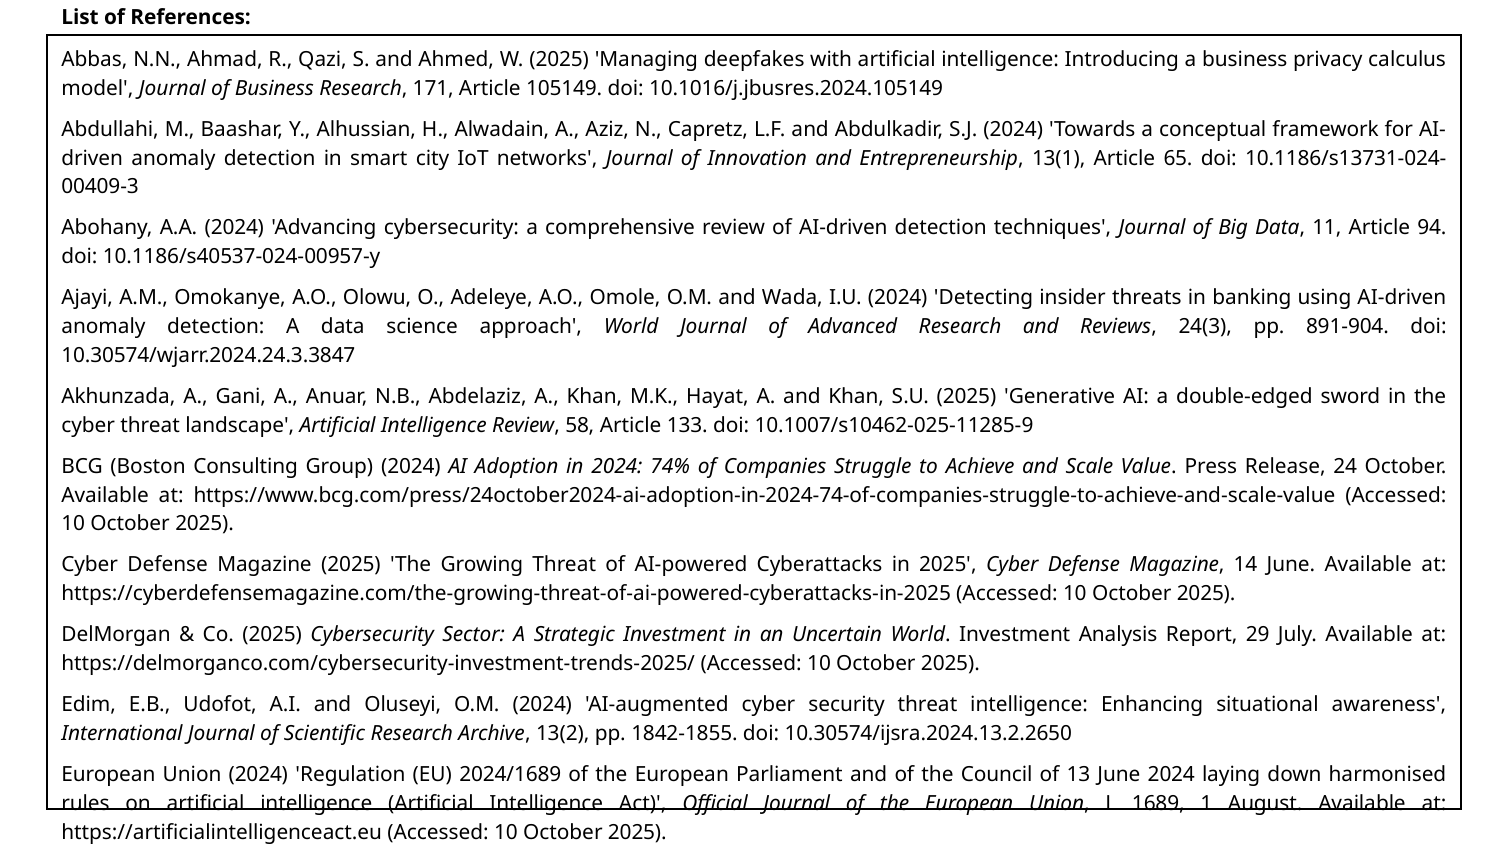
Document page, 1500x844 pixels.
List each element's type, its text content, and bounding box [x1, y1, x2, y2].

text_box List of References: Abbas, N.N., Ahmad, R., Qazi, S. and Ahmed, W. (2025) 'Managing deepfakes with artificial intelligence: Introducing a business privacy calculus model', Journal of Business Research, 171, Article 105149. doi: 10.1016/j.jbusres.2024.105149 Abdullahi, M., Baashar, Y., Alhussian, H., Alwadain, A., Aziz, N., Capretz, L.F. and Abdulkadir, S.J. (2024) 'Towards a conceptual framework for AI-driven anomaly detection in smart city IoT networks', Journal of Innovation and Entrepreneurship, 13(1), Article 65. doi: 10.1186/s13731-024-00409-3 Abohany, A.A. (2024) 'Advancing cybersecurity: a comprehensive review of AI-driven detection techniques', Journal of Big Data, 11, Article 94. doi: 10.1186/s40537-024-00957-y Ajayi, A.M., Omokanye, A.O., Olowu, O., Adeleye, A.O., Omole, O.M. and Wada, I.U. (2024) 'Detecting insider threats in banking using AI-driven anomaly detection: A data science approach', World Journal of Advanced Research and Reviews, 24(3), pp. 891-904. doi: 10.30574/wjarr.2024.24.3.3847 Akhunzada, A., Gani, A., Anuar, N.B., Abdelaziz, A., Khan, M.K., Hayat, A. and Khan, S.U. (2025) 'Generative AI: a double-edged sword in the cyber threat landscape', Artificial Intelligence Review, 58, Article 133. doi: 10.1007/s10462-025-11285-9 BCG (Boston Consulting Group) (2024) AI Adoption in 2024: 74% of Companies Struggle to Achieve and Scale Value. Press Release, 24 October. Available at: https://www.bcg.com/press/24october2024-ai-adoption-in-2024-74-of-companies-struggle-to-achieve-and-scale-value (Accessed: 10 October 2025). Cyber Defense Magazine (2025) 'The Growing Threat of AI-powered Cyberattacks in 2025', Cyber Defense Magazine, 14 June. Available at: https://cyberdefensemagazine.com/the-growing-threat-of-ai-powered-cyberattacks-in-2025 (Accessed: 10 October 2025). DelMorgan & Co. (2025) Cybersecurity Sector: A Strategic Investment in an Uncertain World. Investment Analysis Report, 29 July. Available at: https://delmorganco.com/cybersecurity-investment-trends-2025/ (Accessed: 10 October 2025). Edim, E.B., Udofot, A.I. and Oluseyi, O.M. (2024) 'AI-augmented cyber security threat intelligence: Enhancing situational awareness', International Journal of Scientific Research Archive, 13(2), pp. 1842-1855. doi: 10.30574/ijsra.2024.13.2.2650 European Union (2024) 'Regulation (EU) 2024/1689 of the European Parliament and of the Council of 13 June 2024 laying down harmonised rules on artificial intelligence (Artificial Intelligence Act)', Official Journal of the European Union, L 1689, 1 August. Available at: https://artificialintelligenceact.eu (Accessed: 10 October 2025). [46, 34, 1462, 810]
